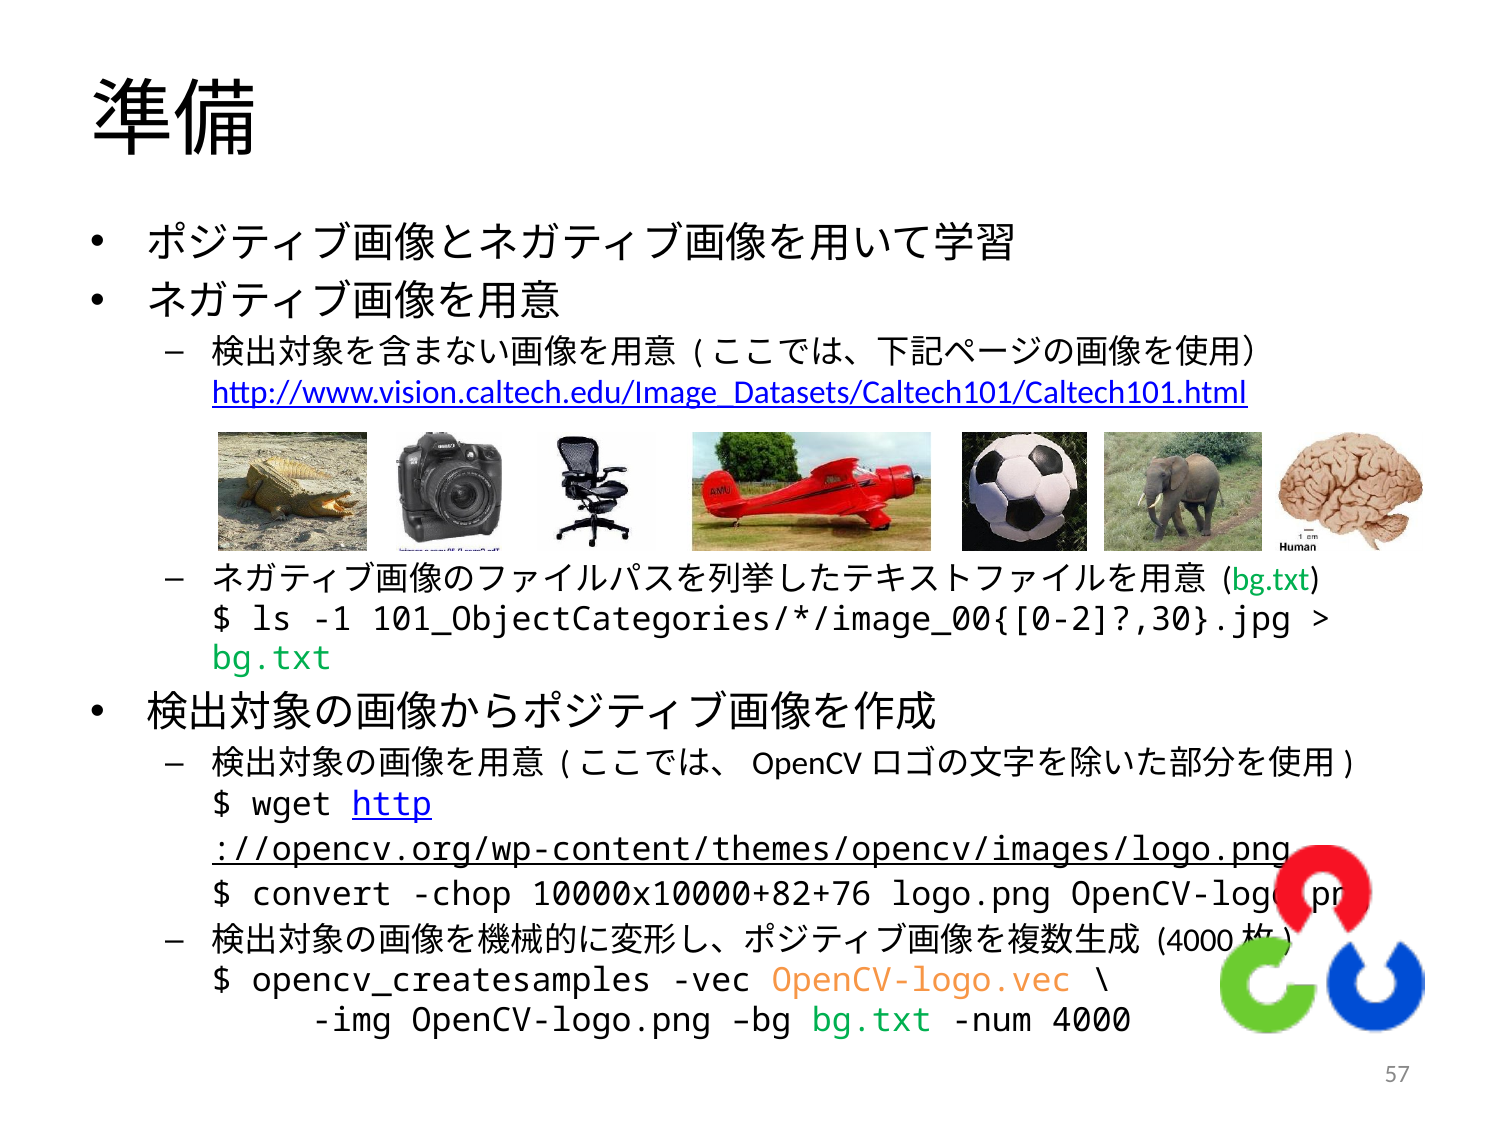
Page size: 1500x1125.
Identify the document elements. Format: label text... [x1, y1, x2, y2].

title 準備 [75, 45, 1425, 185]
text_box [218, 432, 1423, 551]
picture [1220, 845, 1426, 1036]
slide_number 56 [1074, 1042, 1425, 1103]
list ポジティブ画像とネガティブ画像を用いて学習 ネガティブ画像を用意 検出対象を含まない画像を用意 (ここでは、下記ページの画像を使用） http://www.vision.caltech.edu/Image_Datasets/Caltech101/Caltech101.html ネガティブ画像のファイルパスを列挙したテキストファイルを用意 (bg.txt) $ ls -1 101_ObjectCategories/*/image_00{[0-2]?,30}.jpg > bg.txt 検出対象の画像からポジティブ画像を作成 検出対象の画像を用意 (ここでは、OpenCVロゴの文字を除いた部分を使用) $ wget http://opencv.org/wp-content/themes/opencv/images/logo.png $ convert -chop 10000x10000+82+76 logo.png OpenCV-logo.png 検出対象の画像を機械的に変形し、ポジティブ画像を複数生成 (4000枚) $ opencv_createsamples -vec OpenCV-logo.vec \ -img OpenCV-logo.png –bg bg.txt -num 4000 [75, 208, 1425, 1035]
